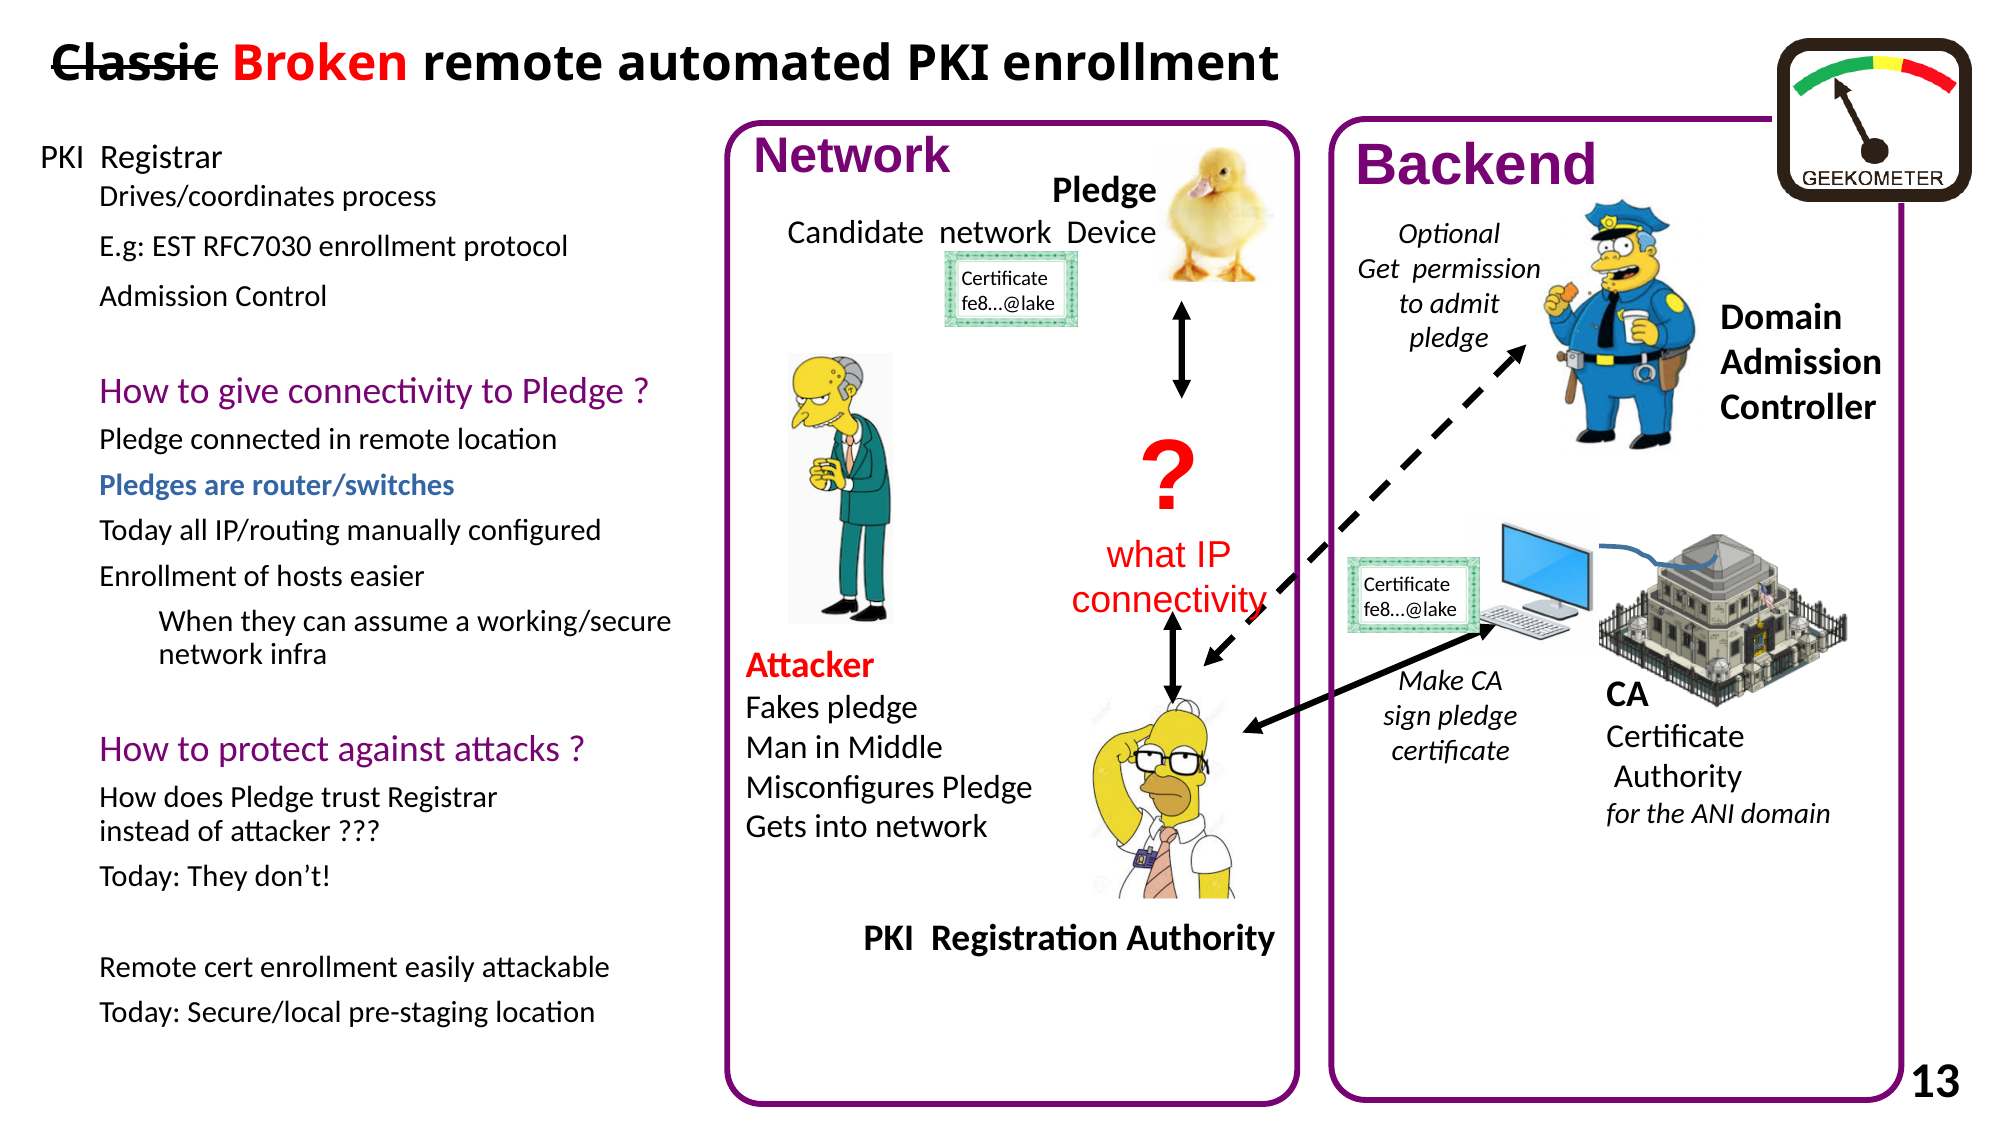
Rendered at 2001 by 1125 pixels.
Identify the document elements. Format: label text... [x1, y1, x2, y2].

text_box Domain Admission Controller [1902, 284, 1906, 435]
picture [1539, 194, 1700, 452]
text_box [1346, 557, 1481, 633]
text_box [1166, 613, 1179, 692]
text_box PKI Registration Authority [848, 905, 1291, 965]
picture [1087, 693, 1239, 902]
text_box Backend [1340, 119, 1614, 199]
text_box Pledge Candidate network Device [772, 157, 1147, 258]
text_box PKI Registrar Drives/coordinates process E.g: EST RFC7030 enrollment protocol Admission Control How to give connectivity to Pledge ? Pledge connected in remote location Pledges are router/switches Today all IP/routing manually configured Enrollment of hosts easier When they can assume a working/secure network infra How to protect against attacks ? How does Pledge trust Registrar instead of attacker ??? Today: They don’t! Remote cert enrollment easily attackable Today: Secure/local pre-staging location [25, 131, 747, 1123]
text_box Attacker Fakes pledge Man in Middle Misconfigures Pledge Gets into network [730, 632, 1048, 852]
text_box [747, 162, 1298, 1104]
picture [1467, 475, 1861, 761]
picture [788, 353, 894, 624]
text_box Network [738, 115, 966, 186]
text_box ? what IP connectivity [1056, 402, 1282, 613]
text_box [1331, 118, 1902, 1100]
text_box Classic Broken remote automated PKI enrollment [35, 26, 1820, 162]
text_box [944, 251, 1078, 327]
text_box [1175, 300, 1188, 399]
picture [1771, 35, 1973, 203]
text_box [1244, 694, 1331, 734]
text_box [1203, 613, 1259, 667]
picture [1152, 147, 1277, 283]
